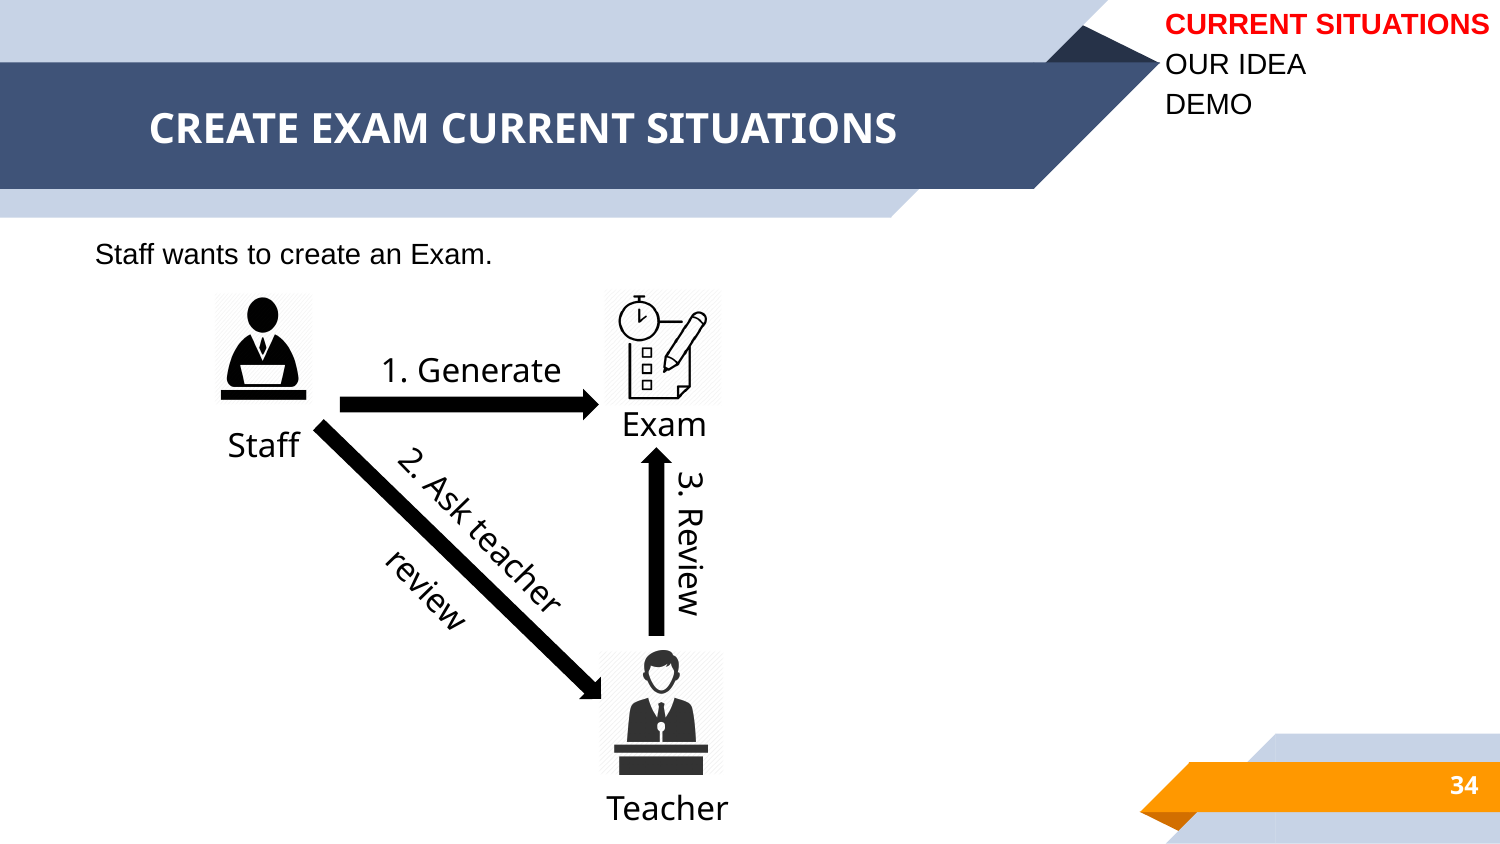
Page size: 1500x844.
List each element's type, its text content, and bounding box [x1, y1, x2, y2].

text_box 2. Ask teacher review [318, 422, 595, 701]
text_box CURRENT SITUATIONS OUR IDEA DEMO [1150, 0, 1500, 128]
text_box [310, 417, 373, 477]
text_box 1. Generate [365, 341, 577, 397]
text_box Teacher [591, 779, 744, 835]
title CREATE EXAM CURRENT SITUATIONS [133, 64, 997, 190]
text_box Staff wants to create an Exam. [80, 227, 656, 278]
picture [603, 287, 722, 406]
text_box [543, 643, 593, 702]
text_box [638, 445, 669, 639]
text_box Staff [212, 416, 315, 472]
text_box 3. Review [665, 456, 720, 632]
slide_number 34 [1249, 760, 1494, 813]
picture [598, 650, 724, 776]
text_box [337, 386, 599, 423]
picture [214, 291, 314, 405]
text_box Exam [606, 412, 723, 451]
